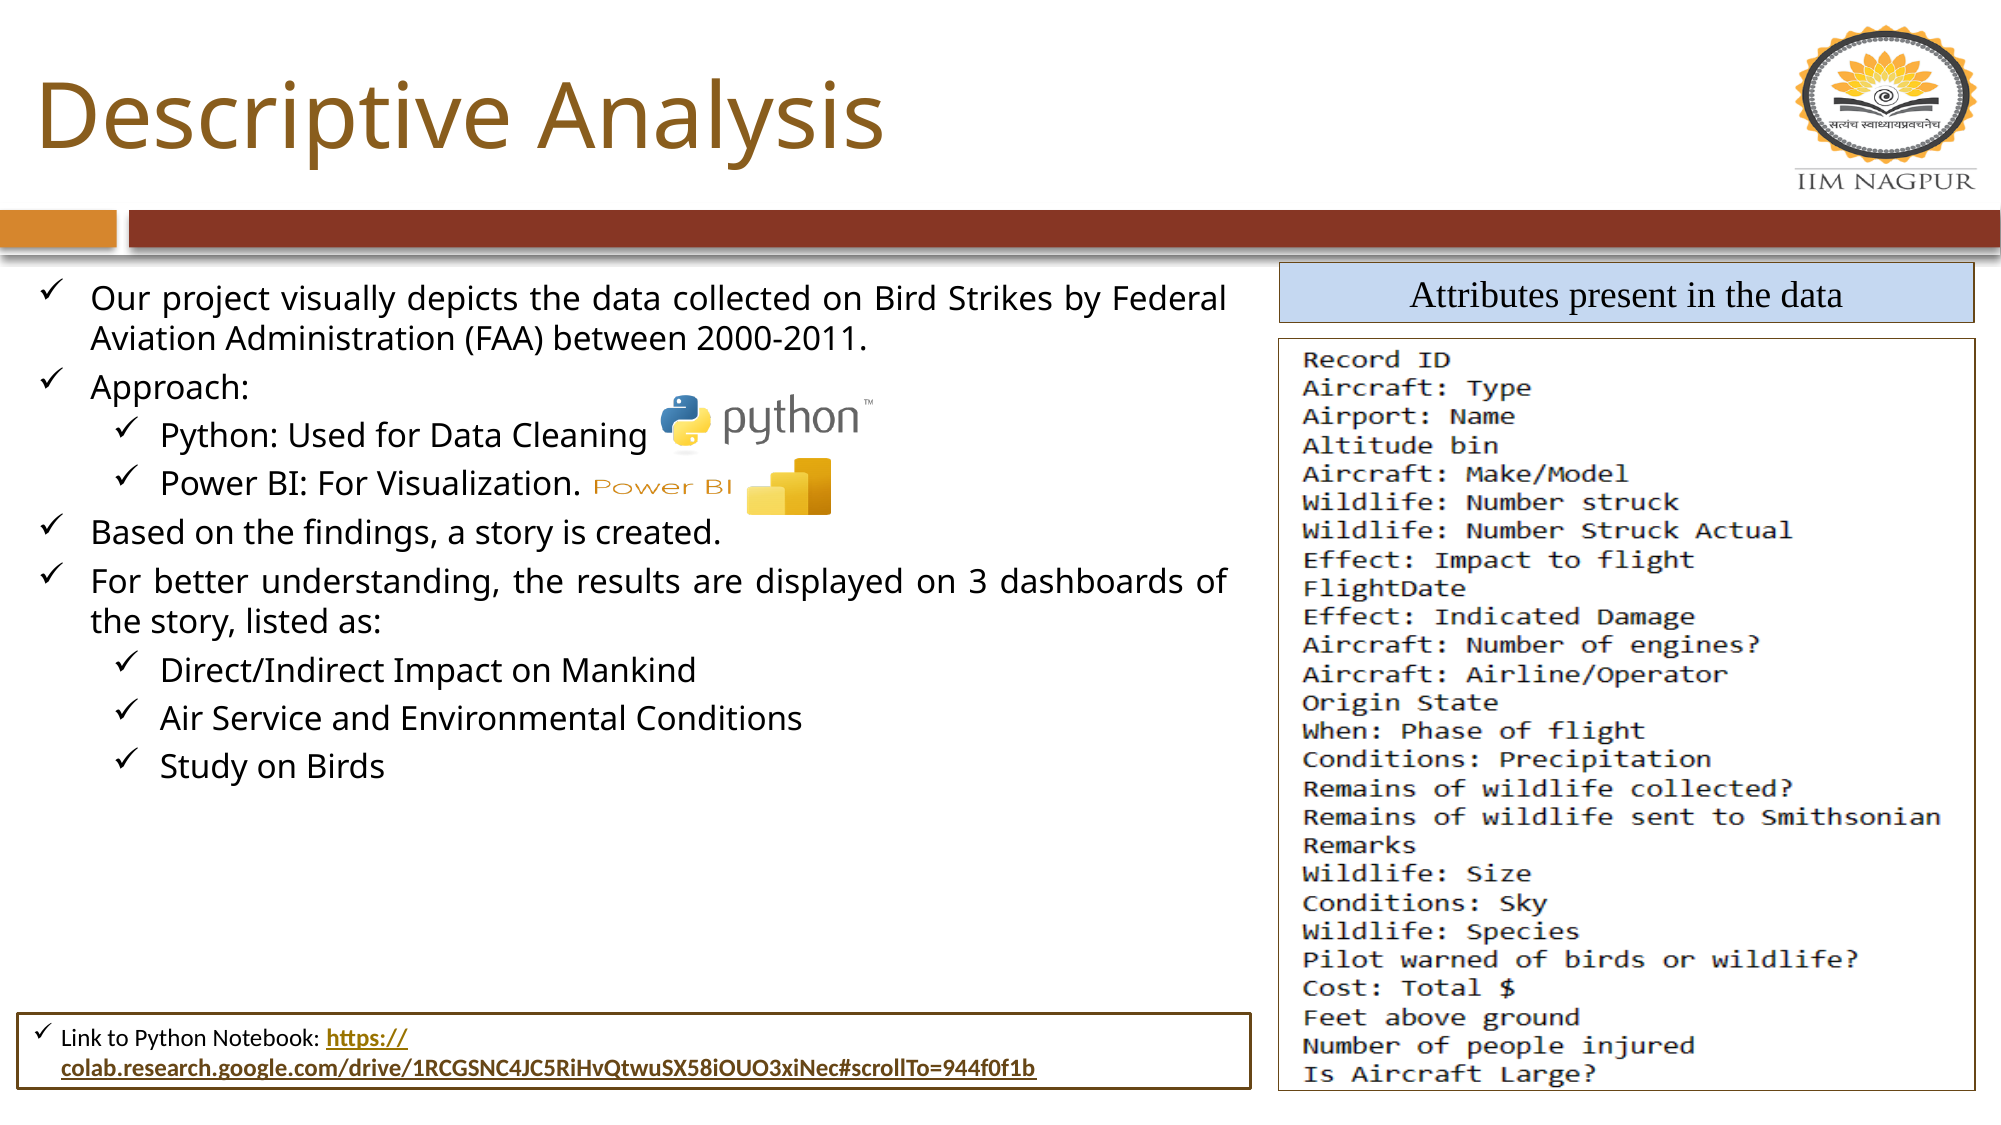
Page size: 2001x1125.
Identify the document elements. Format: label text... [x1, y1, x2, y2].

text_box Link to Python Notebook: https://colab.research.google.com/drive/1RCGSNC4JC5RiHvQtwuSX58iOUO3xiNec#scrollTo=944f0f1b [16, 1012, 1252, 1090]
text_box Attributes present in the data [1279, 262, 1975, 323]
list Our project visually depicts the data collected on Bird Strikes by Federal Aviation Administration (FAA) between 2000-2011. Approach: Python: Used for Data Cleaning Power BI: For Visualization. Based on the findings, a story is created. For better understanding, the results are displayed on 3 dashboards of the story, listed as: Direct/Indirect Impact on Mankind Air Service and Environmental Conditions Study on Birds [23, 269, 1245, 819]
picture [1791, 22, 1980, 192]
picture [595, 392, 875, 515]
title Descriptive Analysis [19, 30, 1267, 194]
picture [1279, 338, 1975, 1091]
